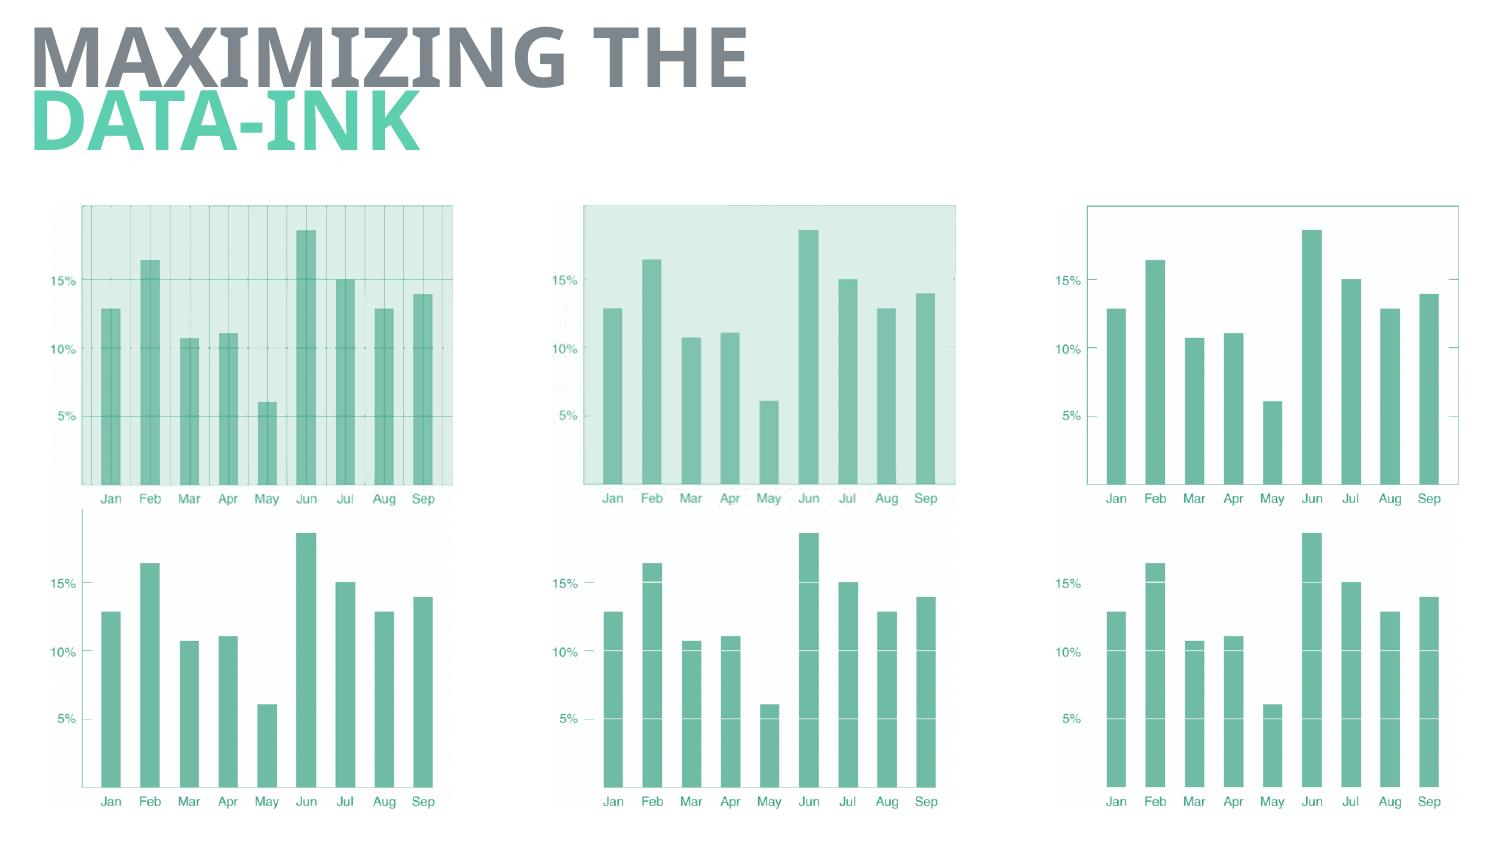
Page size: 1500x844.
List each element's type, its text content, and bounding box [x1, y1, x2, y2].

picture [552, 508, 956, 809]
picture [50, 205, 453, 506]
text_box DATA-INK [9, 55, 1412, 177]
picture [552, 205, 956, 506]
picture [49, 508, 453, 809]
picture [1054, 508, 1458, 809]
text_box MAXIMIZING THE [9, 0, 1316, 56]
picture [1054, 205, 1458, 506]
